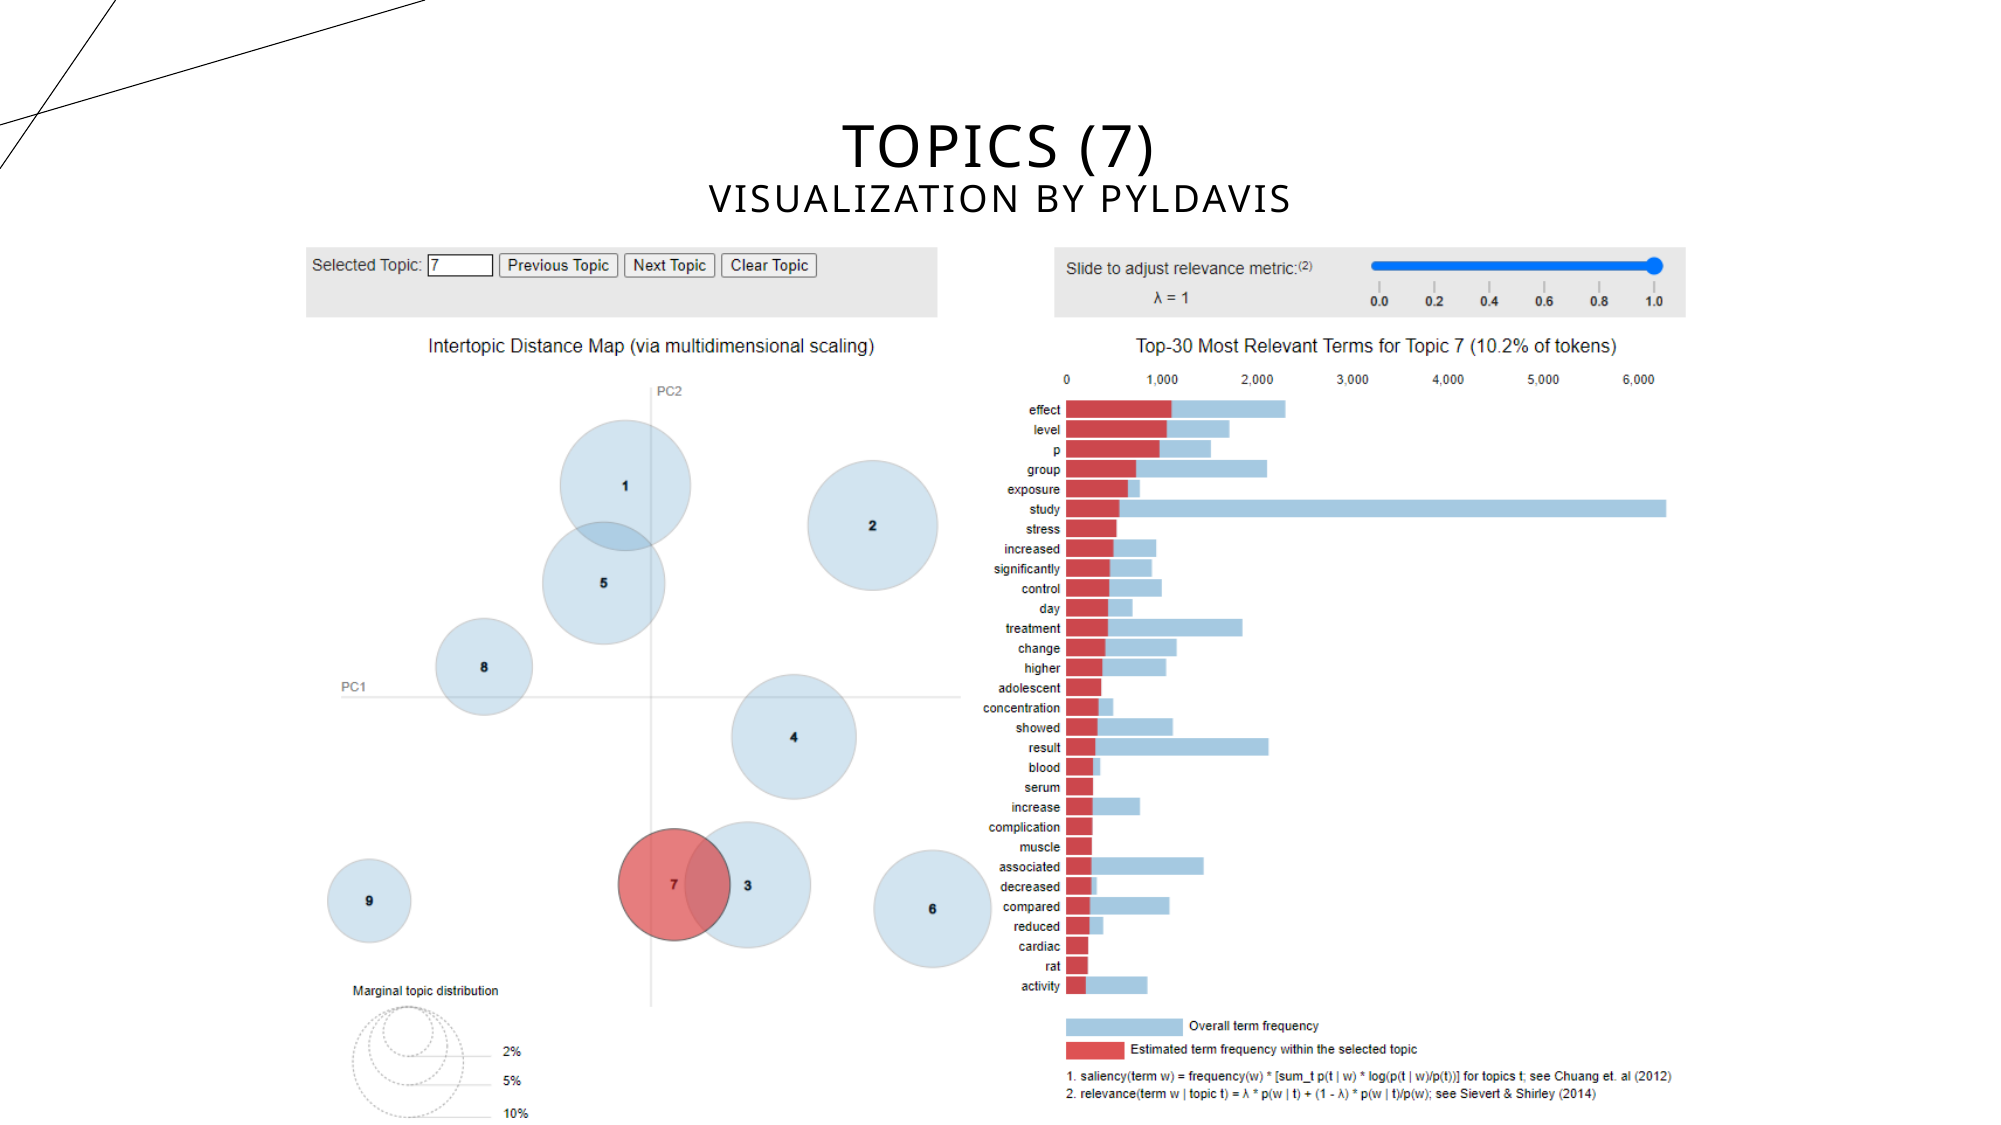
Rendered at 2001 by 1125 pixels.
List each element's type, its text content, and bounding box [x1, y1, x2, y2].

title Topics (7) Visualization by pyLDAvis [137, 59, 1863, 278]
picture [305, 245, 1694, 1125]
